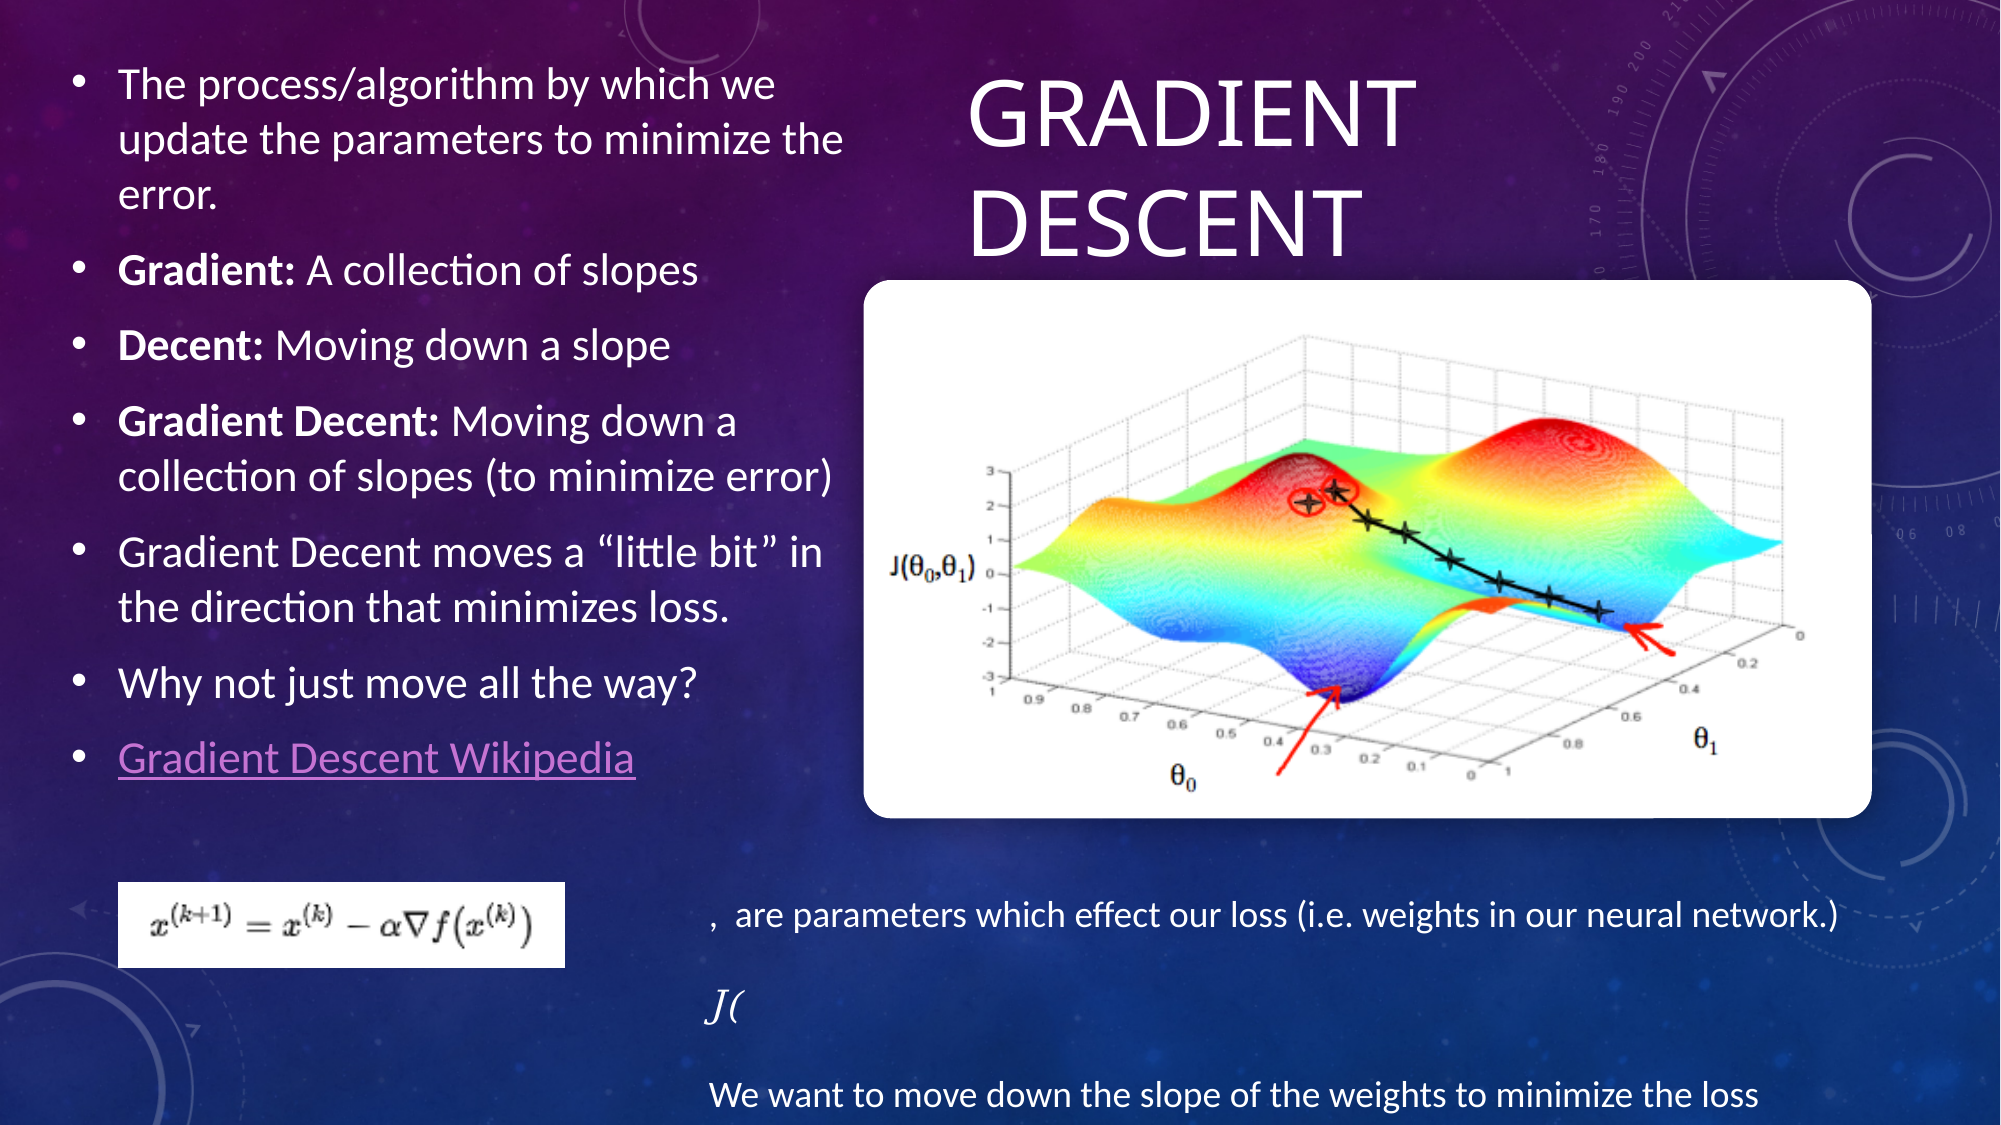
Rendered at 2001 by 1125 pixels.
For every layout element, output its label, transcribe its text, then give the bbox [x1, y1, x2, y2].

picture [0, 0, 2001, 1125]
title Gradient Descent [950, 45, 1762, 283]
list The process/algorithm by which we update the parameters to minimize the error. Gradient: A collection of slopes Decent: Moving down a slope Gradient Decent: Moving down a collection of slopes (to minimize error) Gradient Decent moves a “little bit” in the direction that minimizes loss. Why not just move all the way? Gradient Descent Wikipedia [55, 45, 868, 926]
